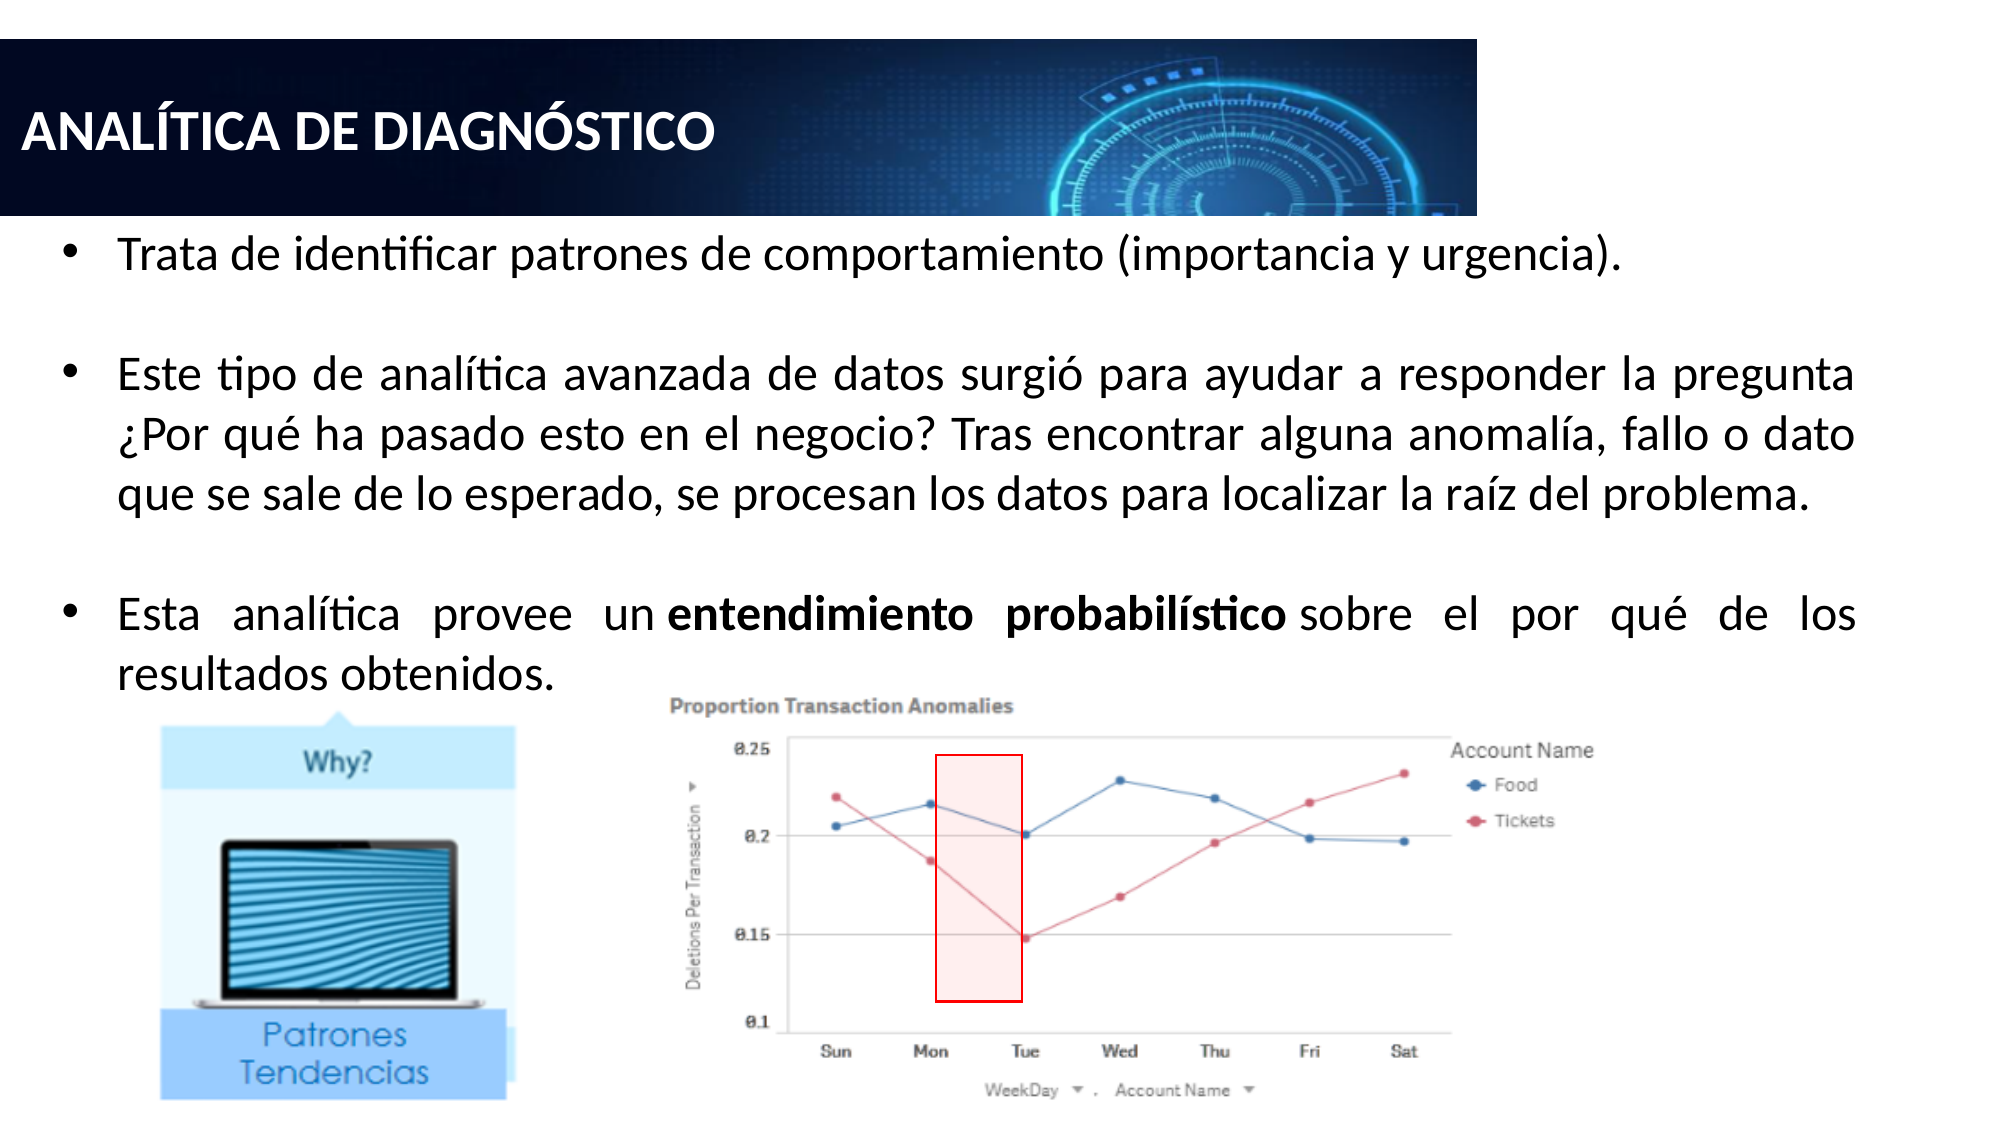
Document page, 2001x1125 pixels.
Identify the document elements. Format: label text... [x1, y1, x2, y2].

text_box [0, 39, 1477, 216]
text_box Trata de identificar patrones de comportamiento (importancia y urgencia). Este tipo de analítica avanzada de datos surgió para ayudar a responder la pregunta ¿Por qué ha pasado esto en el negocio? Tras encontrar alguna anomalía, fallo o dato que se sale de lo esperado, se procesan los datos para localizar la raíz del problema. Esta analítica provee un entendimiento probabilístico sobre el por qué de los resultados obtenidos. [46, 212, 1872, 708]
picture [140, 706, 539, 1119]
picture [641, 666, 1606, 1125]
